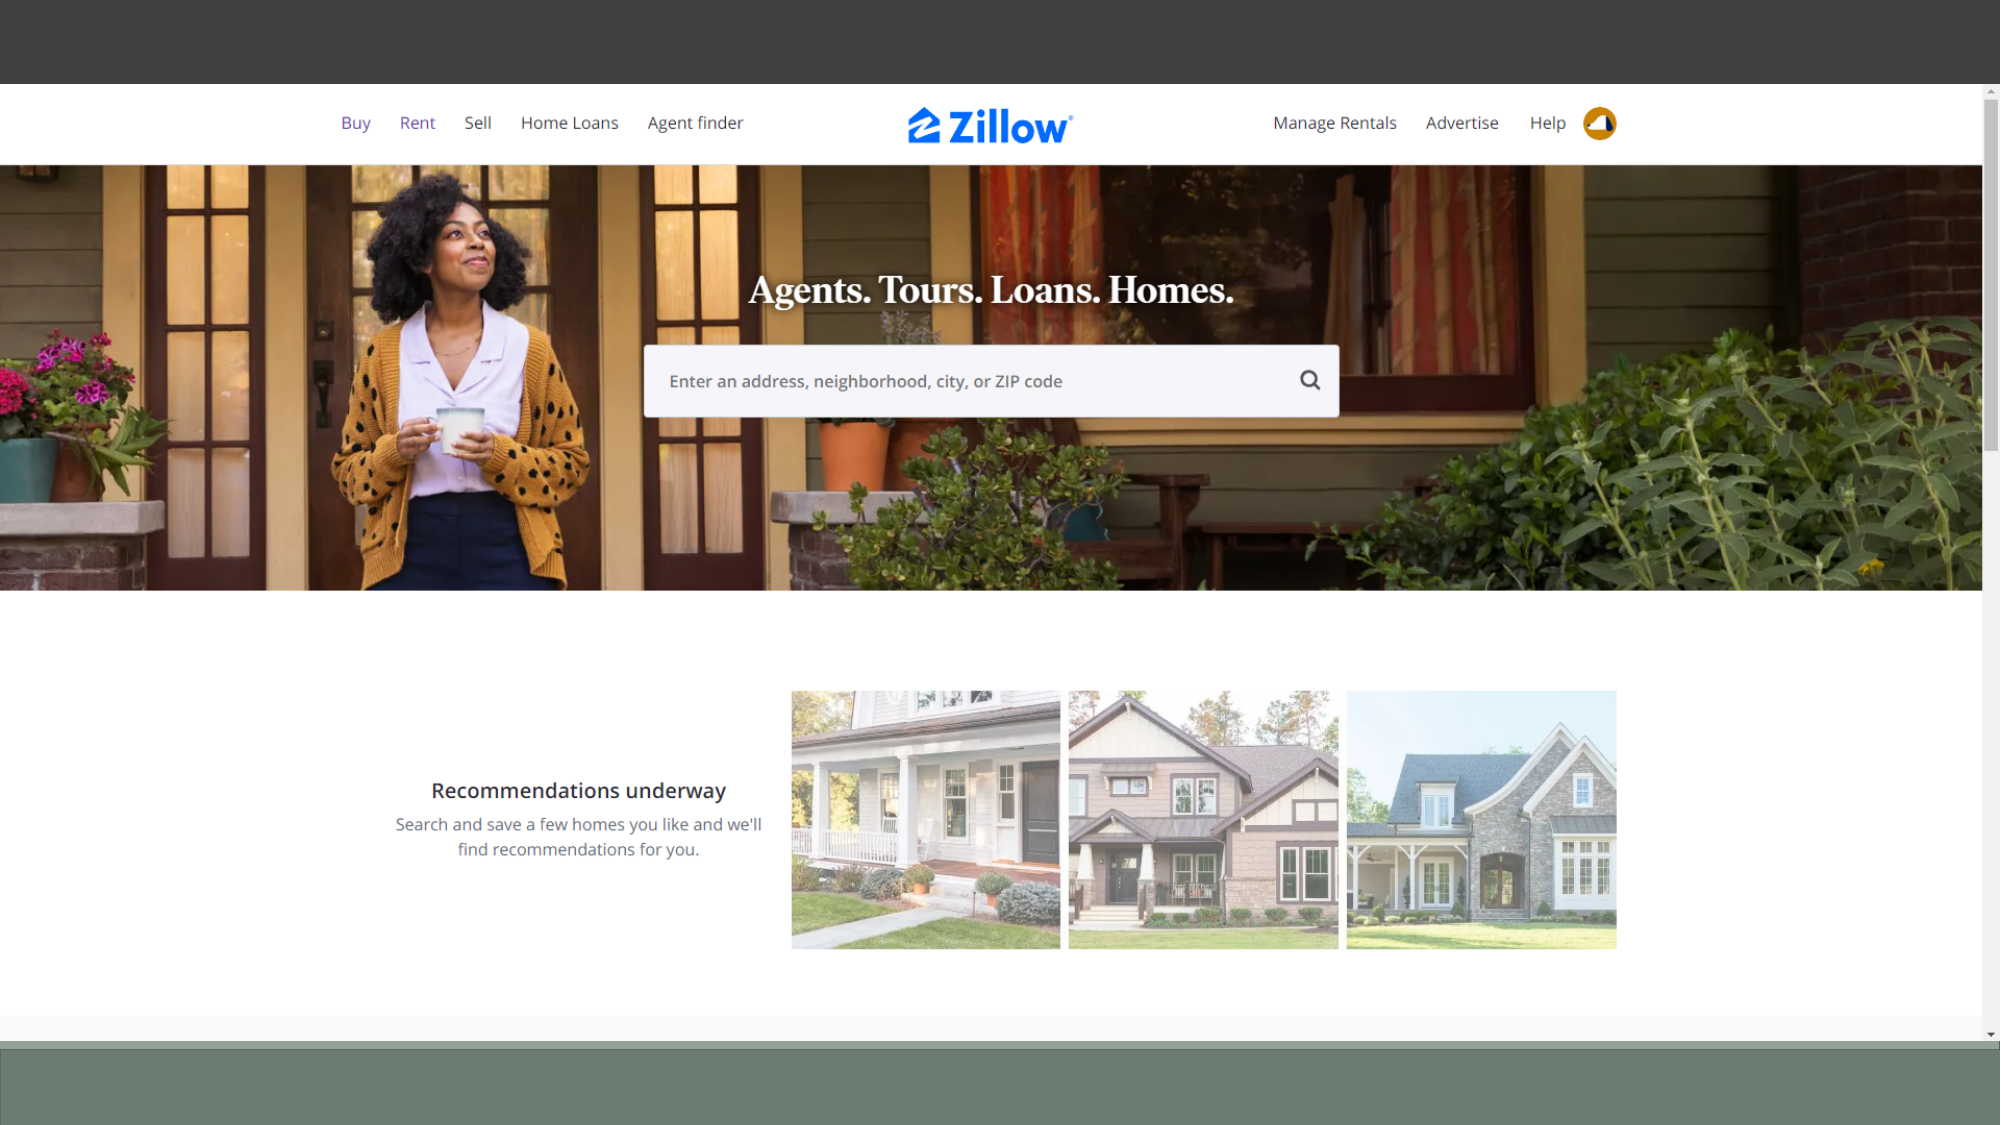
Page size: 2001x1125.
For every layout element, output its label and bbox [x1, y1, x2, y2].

picture [0, 83, 2000, 1042]
